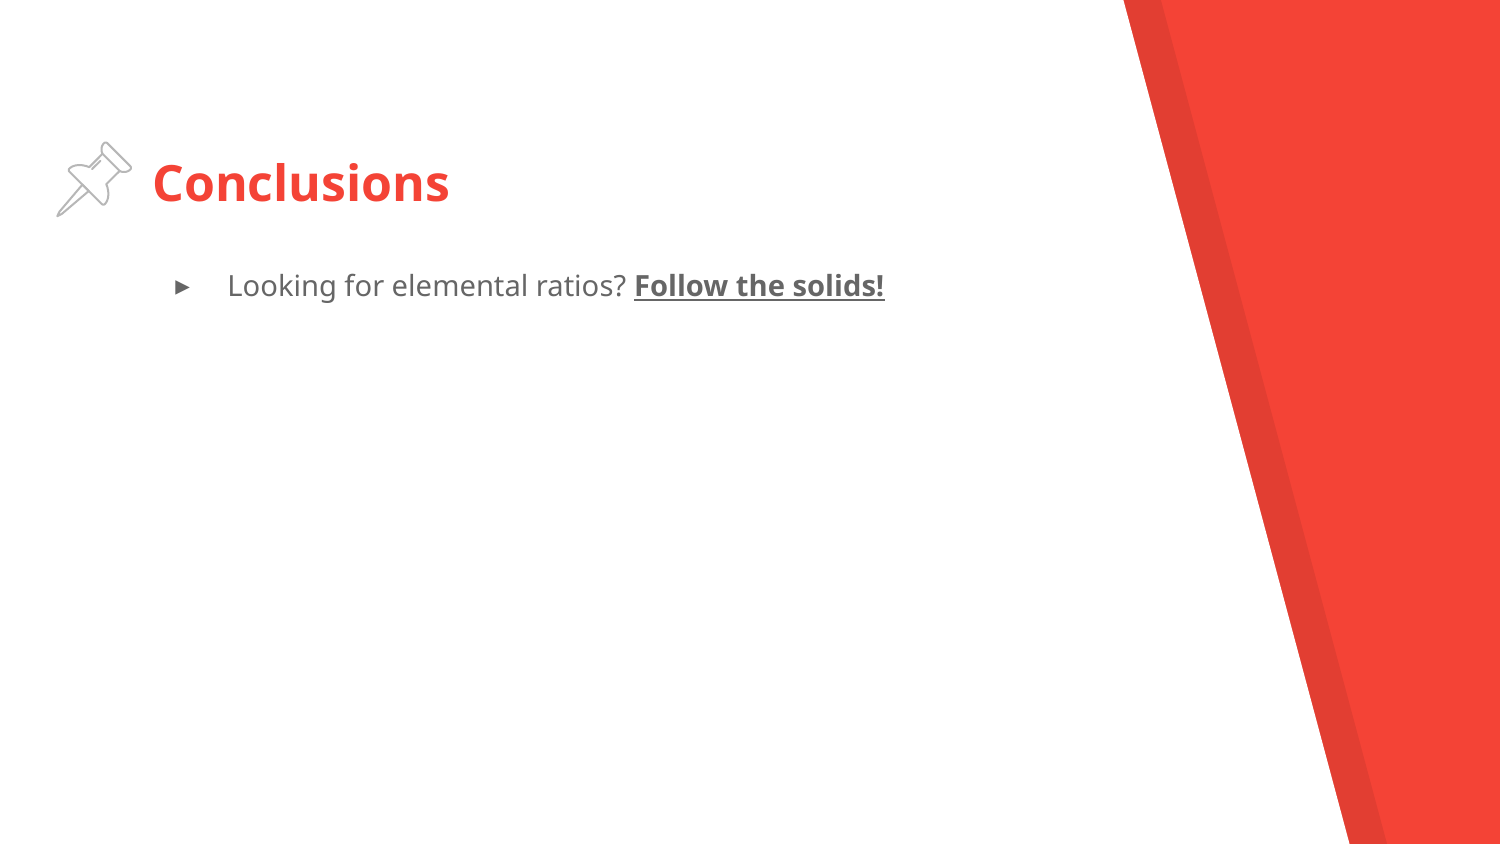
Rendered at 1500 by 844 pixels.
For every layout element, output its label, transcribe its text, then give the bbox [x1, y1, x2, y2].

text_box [57, 142, 132, 217]
list Looking for elemental ratios? Follow the solids! [137, 246, 1011, 617]
title Conclusions [137, 146, 1011, 227]
